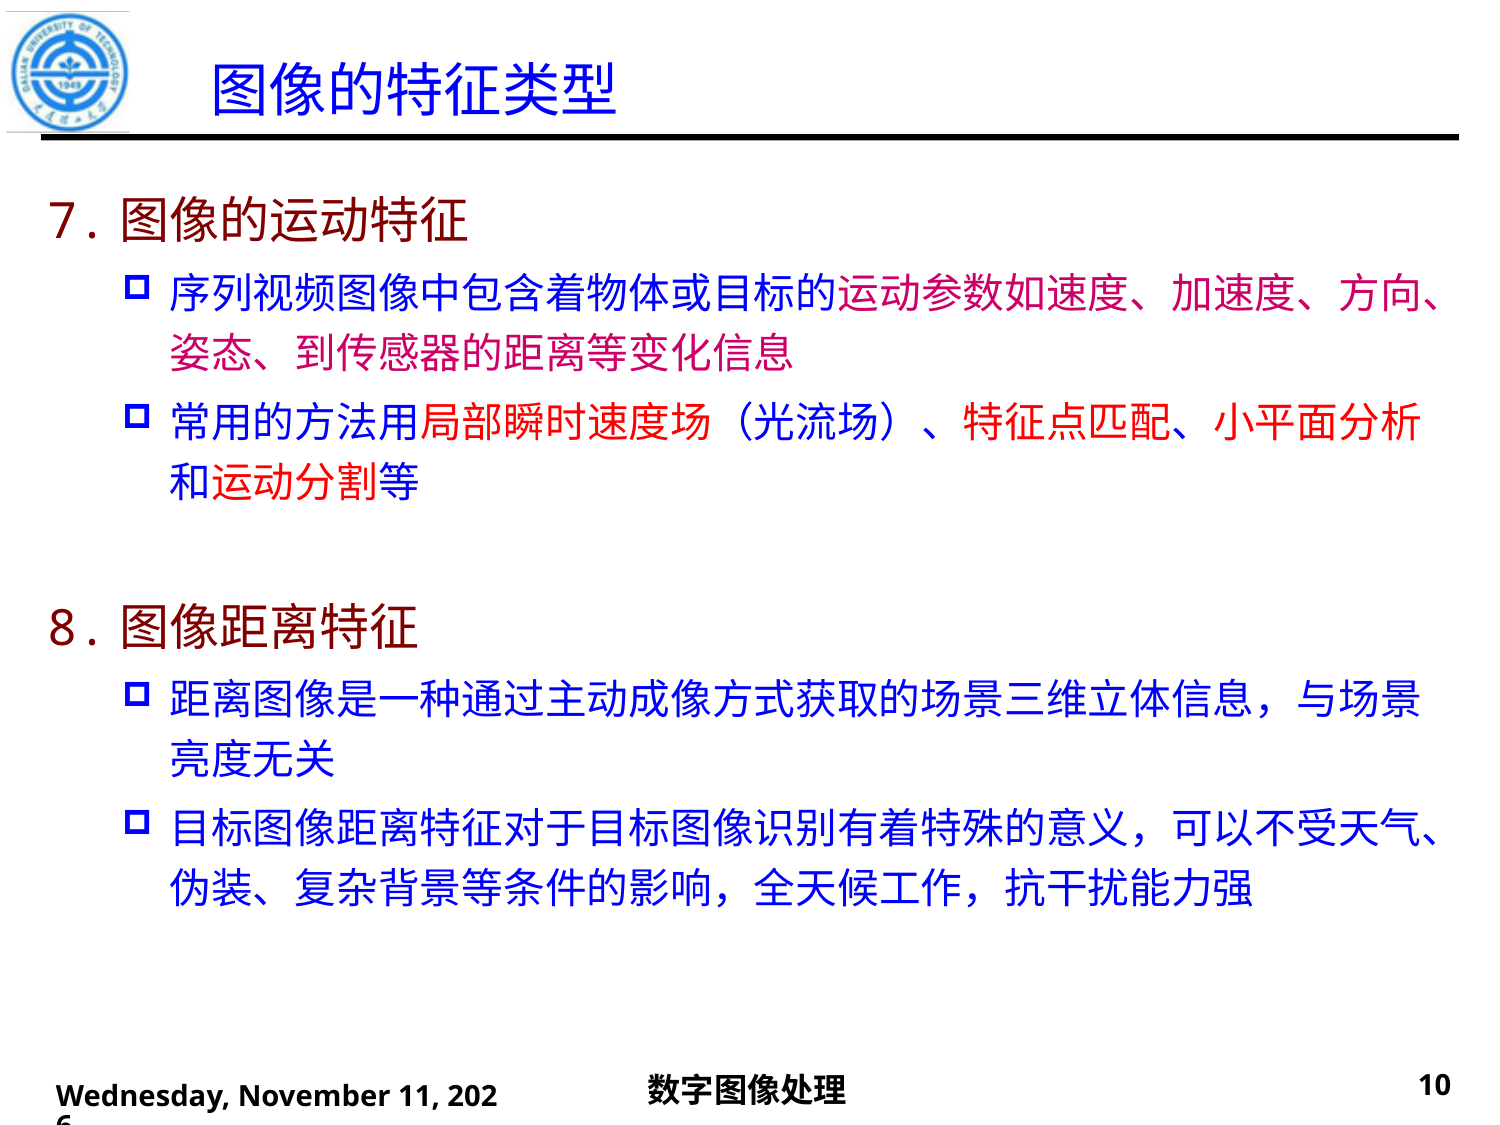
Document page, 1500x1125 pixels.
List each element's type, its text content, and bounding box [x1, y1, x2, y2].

title 图像的特征类型 [195, 25, 1479, 131]
picture [6, 10, 130, 136]
list 7.图像的运动特征 序列视频图像中包含着物体或目标的运动参数如速度、加速度、方向、姿态、到传感器的距离等变化信息 常用的方法用局部瞬时速度场（光流场）、特征点匹配、小平面分析和运动分割等 8.图像距离特征 距离图像是一种通过主动成像方式获取的场景三维立体信息，与场景亮度无关 目标图像距离特征对于目标图像识别有着特殊的意义，可以不受天气、伪装、复杂背景等条件的影响，全天候工作，抗干扰能力强 [32, 180, 1454, 994]
